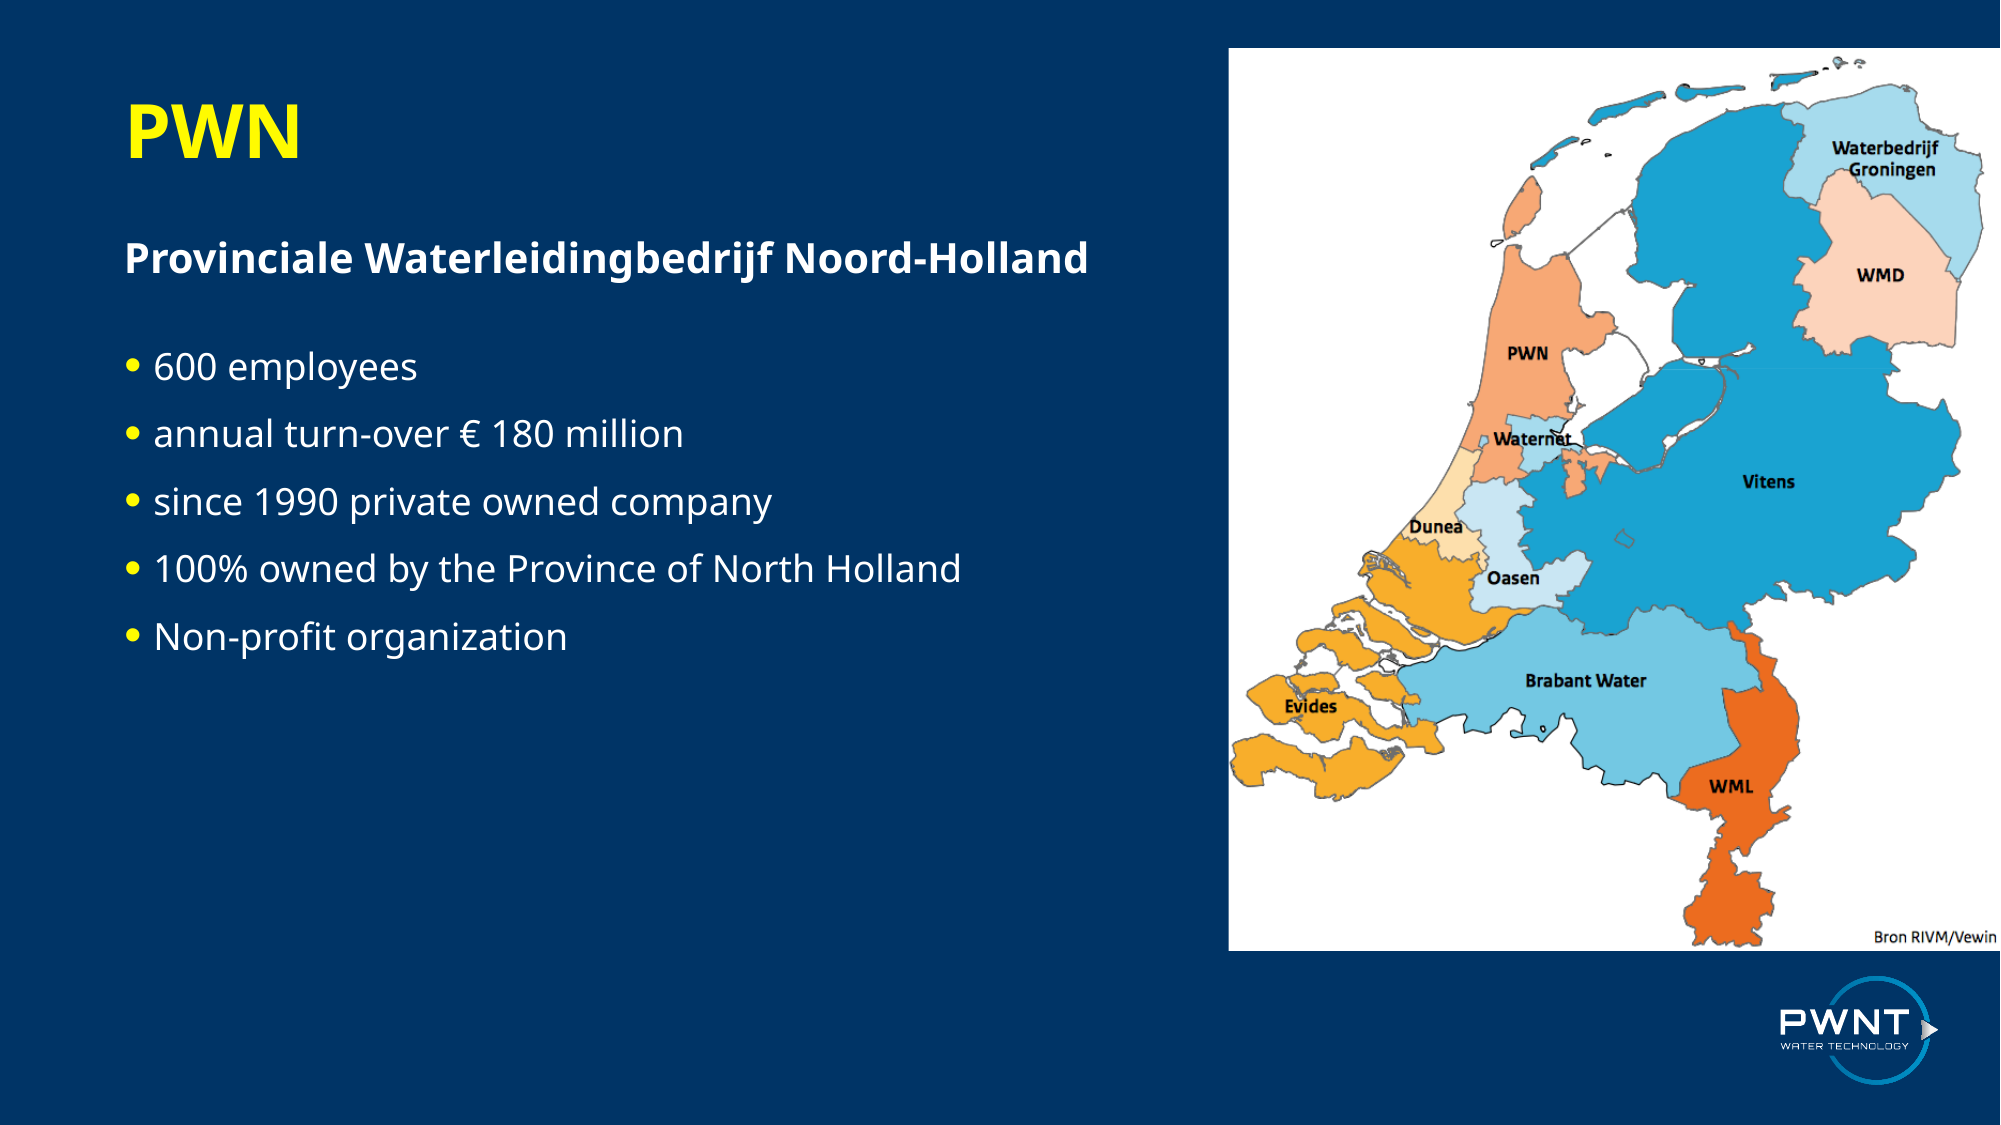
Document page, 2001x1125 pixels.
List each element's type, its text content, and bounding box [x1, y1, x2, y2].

list 600 employees annual turn-over € 180 million since 1990 private owned company 100% owned by the Province of North Holland Non-profit organization [124, 312, 1224, 951]
picture [1228, 47, 2000, 952]
title PWN [123, 0, 1876, 175]
list Provinciale Waterleidingbedrijf Noord-Holland [123, 206, 1222, 268]
